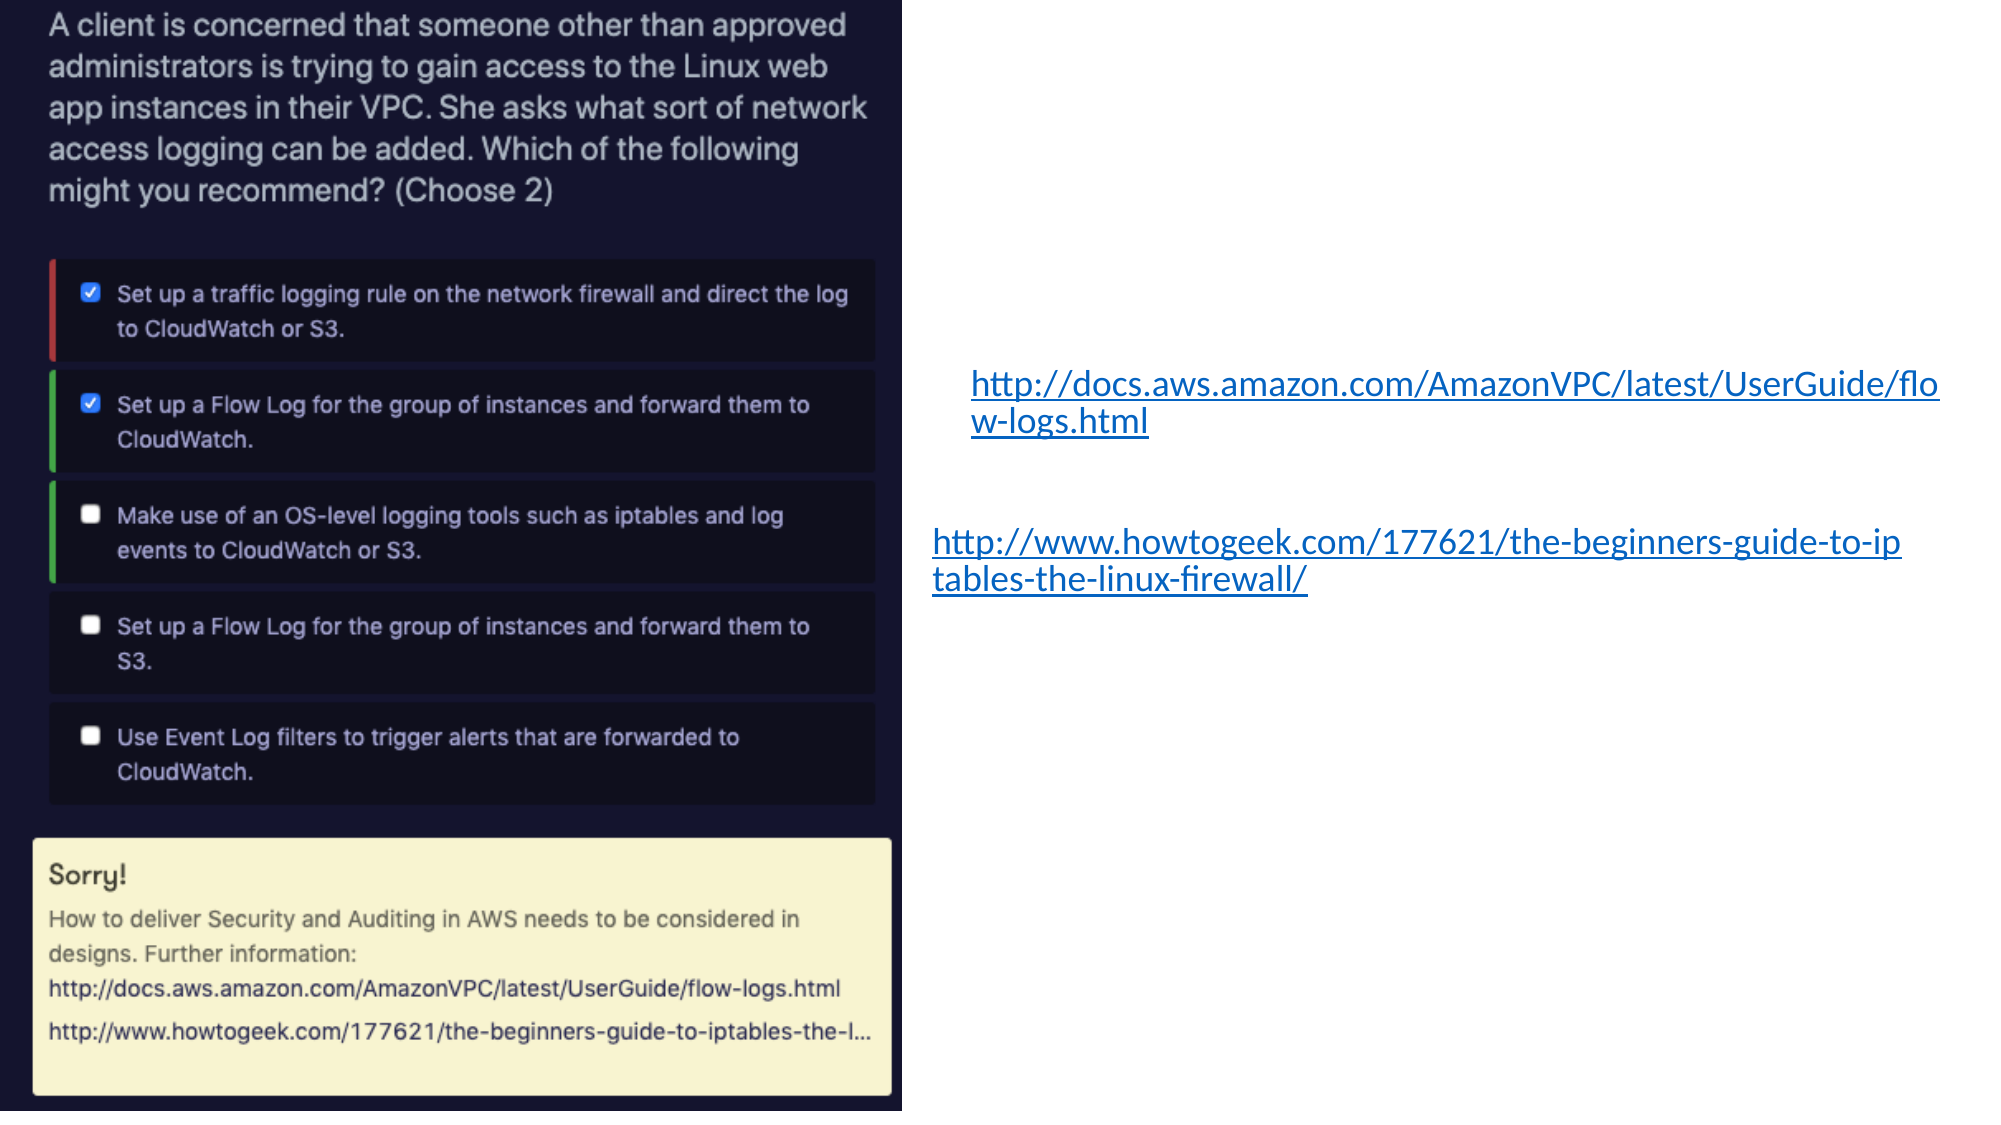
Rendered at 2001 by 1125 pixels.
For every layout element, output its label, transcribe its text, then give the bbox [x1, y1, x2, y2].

text_box http://www.howtogeek.com/177621/the-beginners-guide-to-iptables-the-linux-firewall/ [917, 509, 1918, 570]
picture [0, 0, 902, 1111]
text_box http://docs.aws.amazon.com/AmazonVPC/latest/UserGuide/flow-logs.html [956, 351, 1957, 412]
